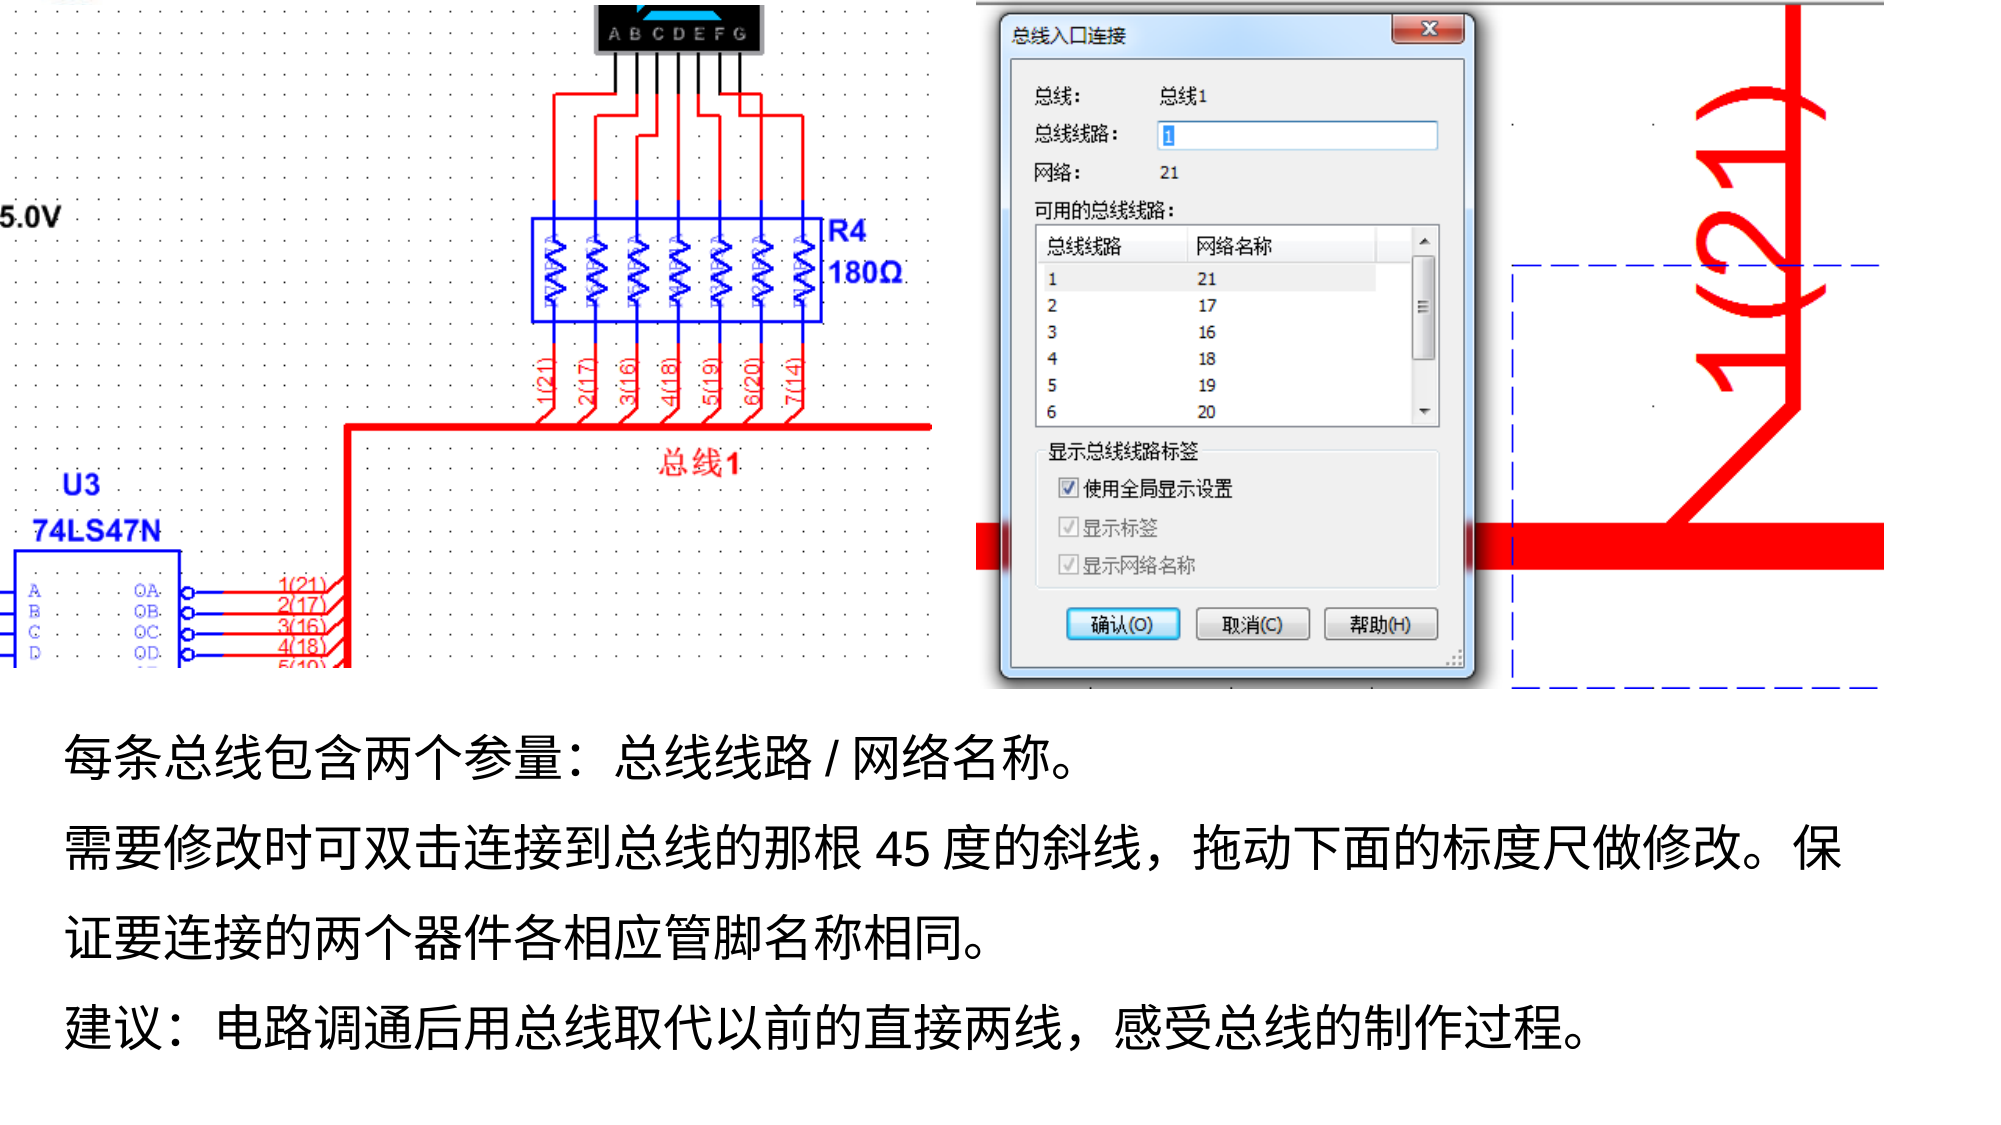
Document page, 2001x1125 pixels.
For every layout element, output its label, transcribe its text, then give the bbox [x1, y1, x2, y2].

picture [0, 0, 932, 668]
picture [976, 0, 1884, 689]
text_box 每条总线包含两个参量：总线线路/网络名称。 需要修改时可双击连接到总线的那根45度的斜线，拖动下面的标度尺做修改。保证要连接的两个器件各相应管脚名称相同。 建议：电路调通后用总线取代以前的直接两线，感受总线的制作过程。 [48, 688, 1904, 1064]
